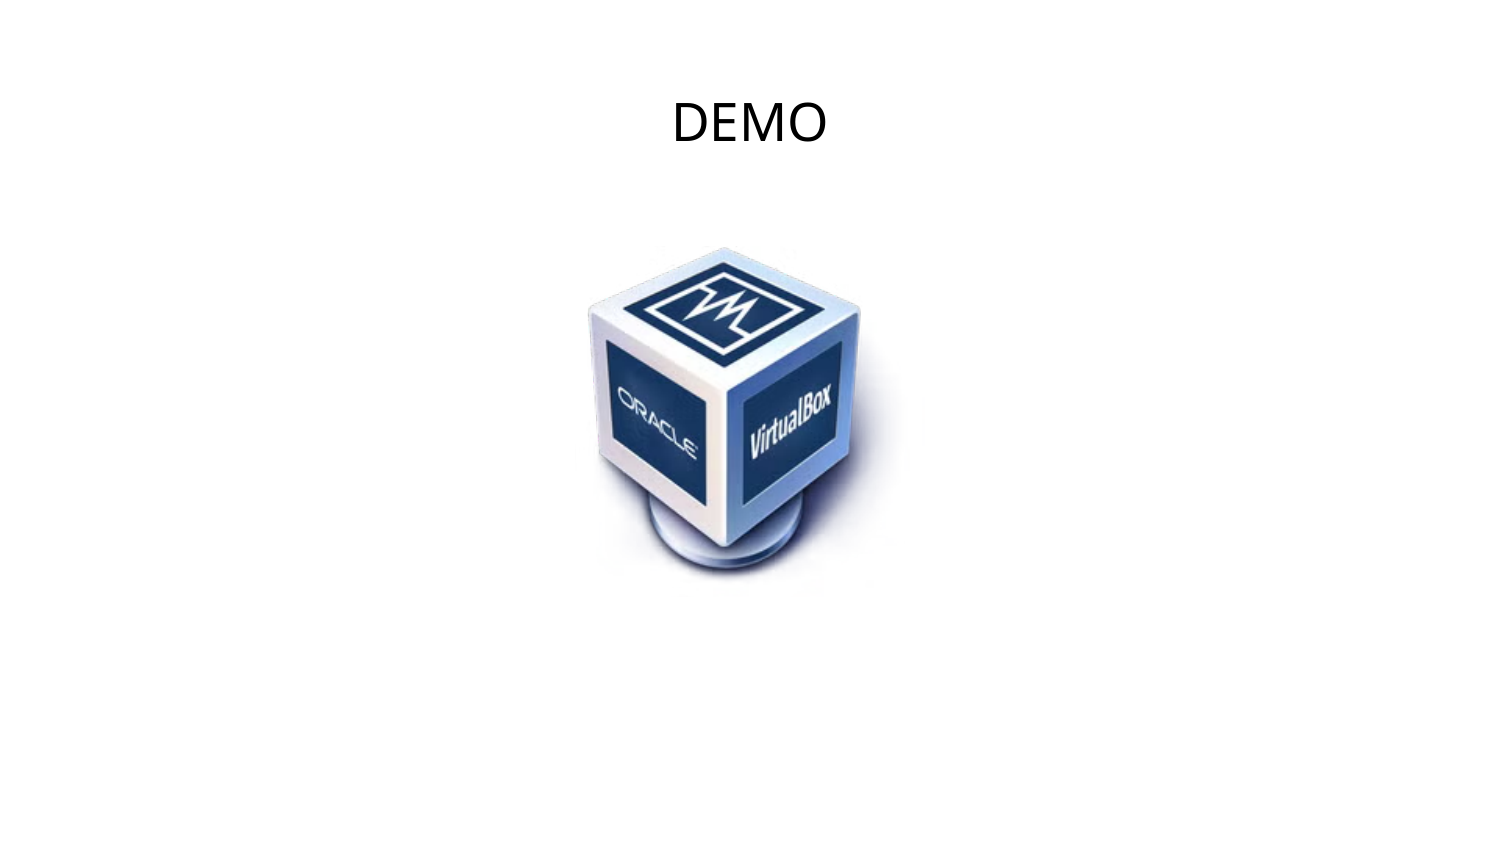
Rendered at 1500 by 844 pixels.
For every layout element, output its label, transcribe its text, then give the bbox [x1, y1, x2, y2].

picture [574, 246, 926, 598]
title DEMO [51, 72, 1449, 167]
